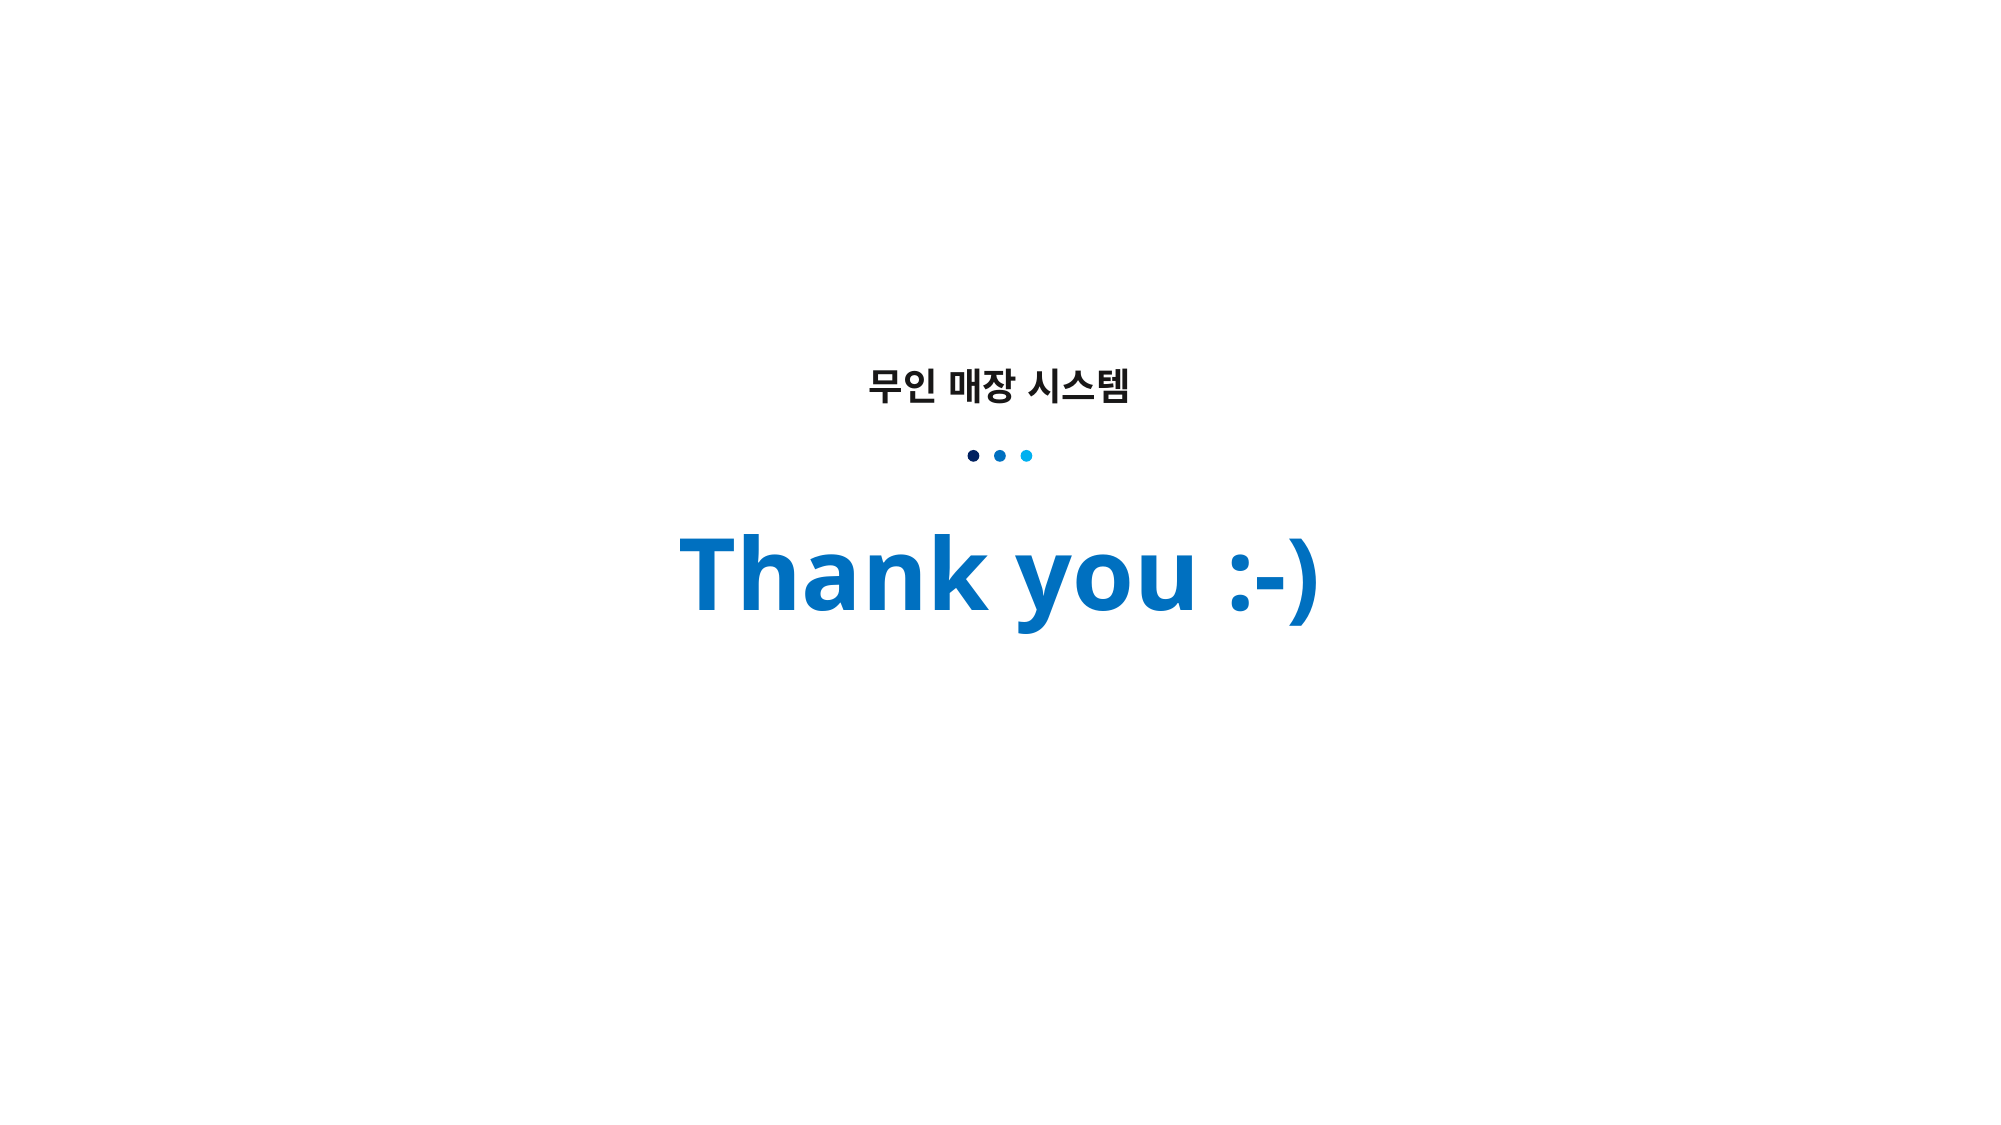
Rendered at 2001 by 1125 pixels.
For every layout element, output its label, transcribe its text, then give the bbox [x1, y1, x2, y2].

text_box 무인 매장 시스템 [853, 355, 1147, 416]
text_box Thank you :-) [663, 466, 1337, 638]
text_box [967, 449, 1033, 462]
